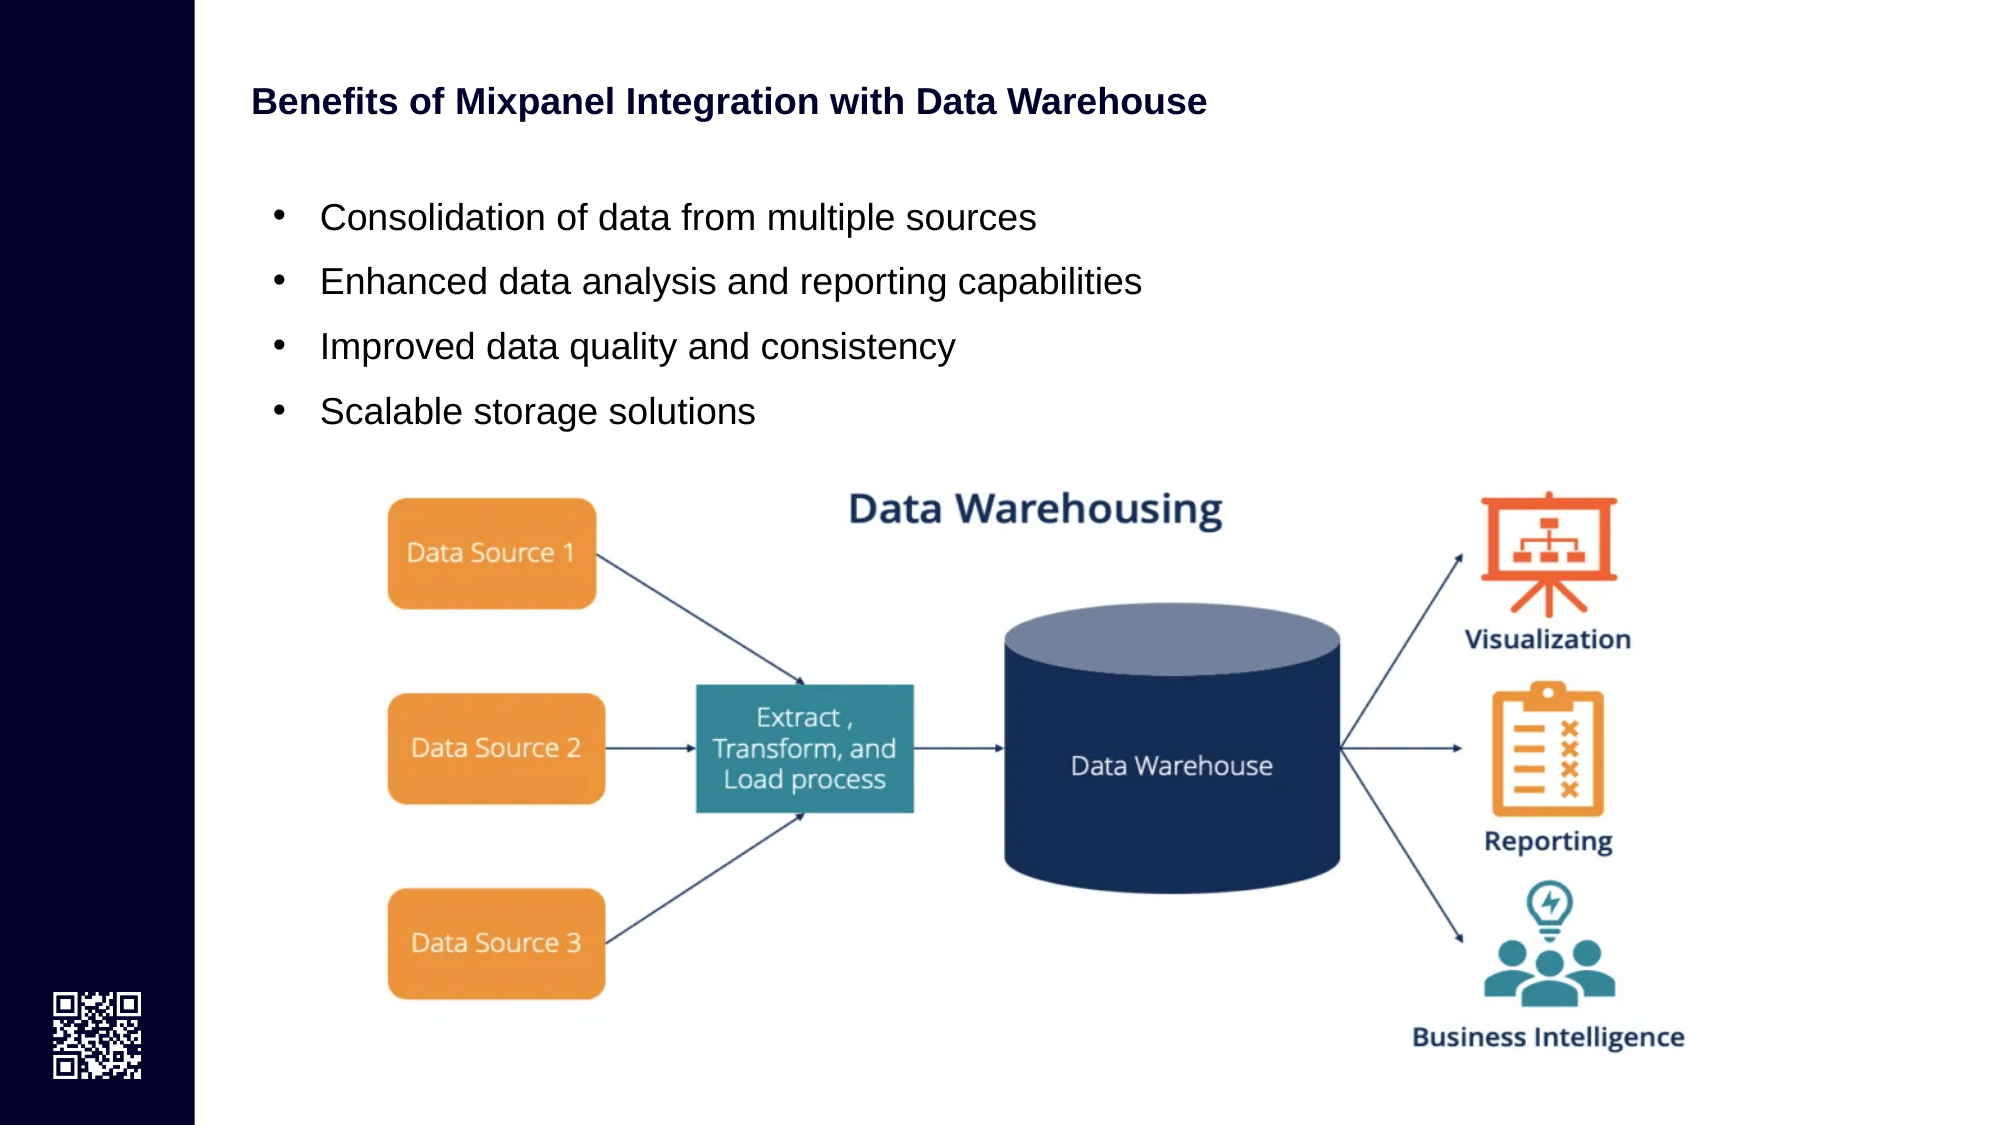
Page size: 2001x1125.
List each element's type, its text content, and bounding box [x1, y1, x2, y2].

picture [383, 462, 1695, 1073]
picture [53, 992, 141, 1079]
text_box Consolidation of data from multiple sources Enhanced data analysis and reporting capabilities Improved data quality and consistency Scalable storage solutions [258, 181, 1926, 440]
title Benefits of Mixpanel Integration with Data Warehouse [236, 72, 1269, 133]
